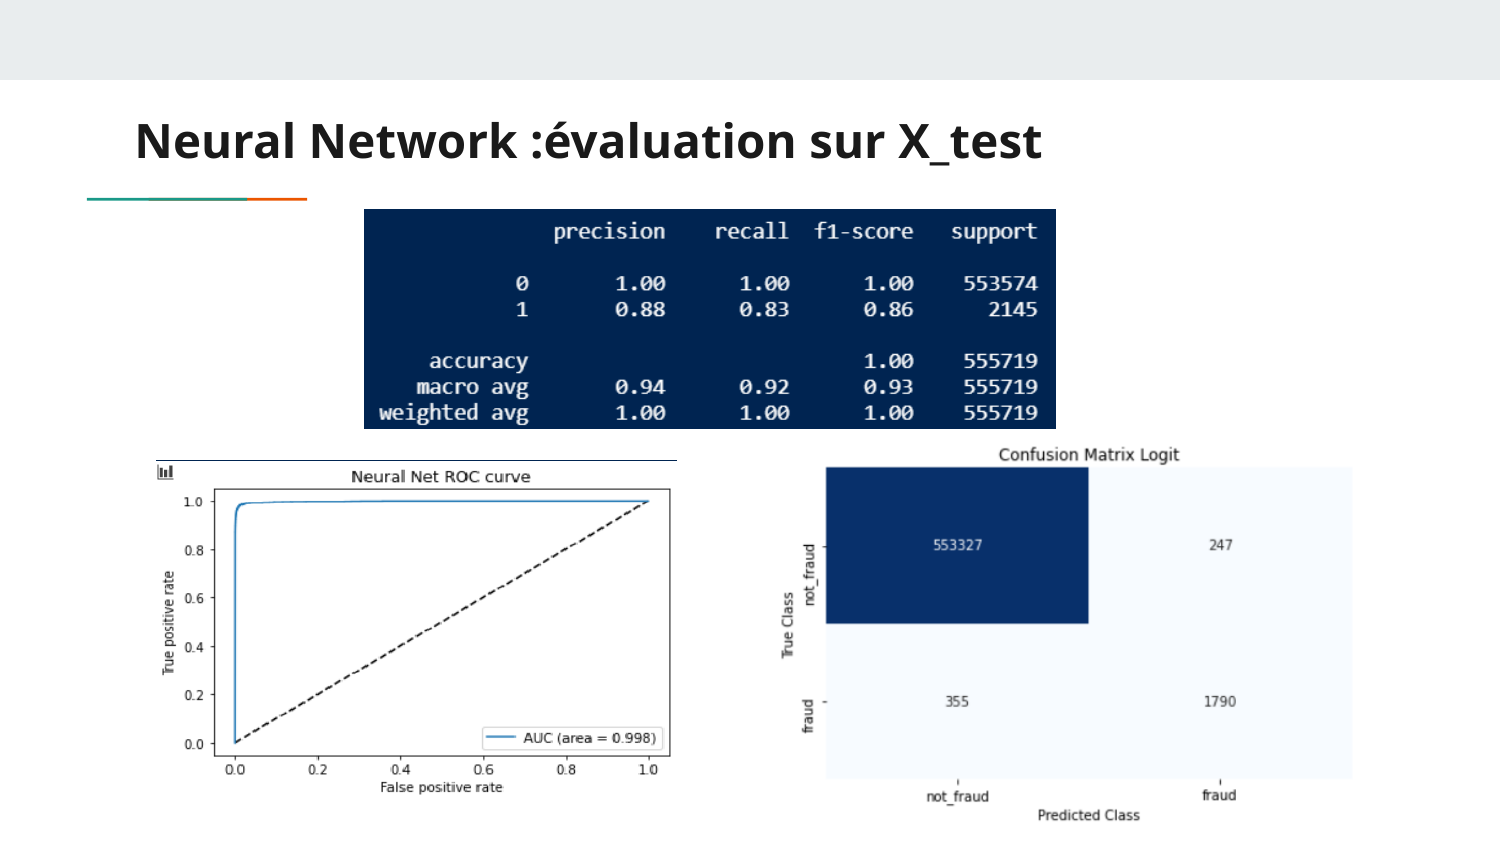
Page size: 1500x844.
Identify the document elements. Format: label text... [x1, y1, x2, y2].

picture [775, 439, 1355, 831]
title Neural Network :évaluation sur X_test [119, 96, 1381, 185]
picture [156, 459, 677, 800]
picture [363, 208, 1057, 429]
